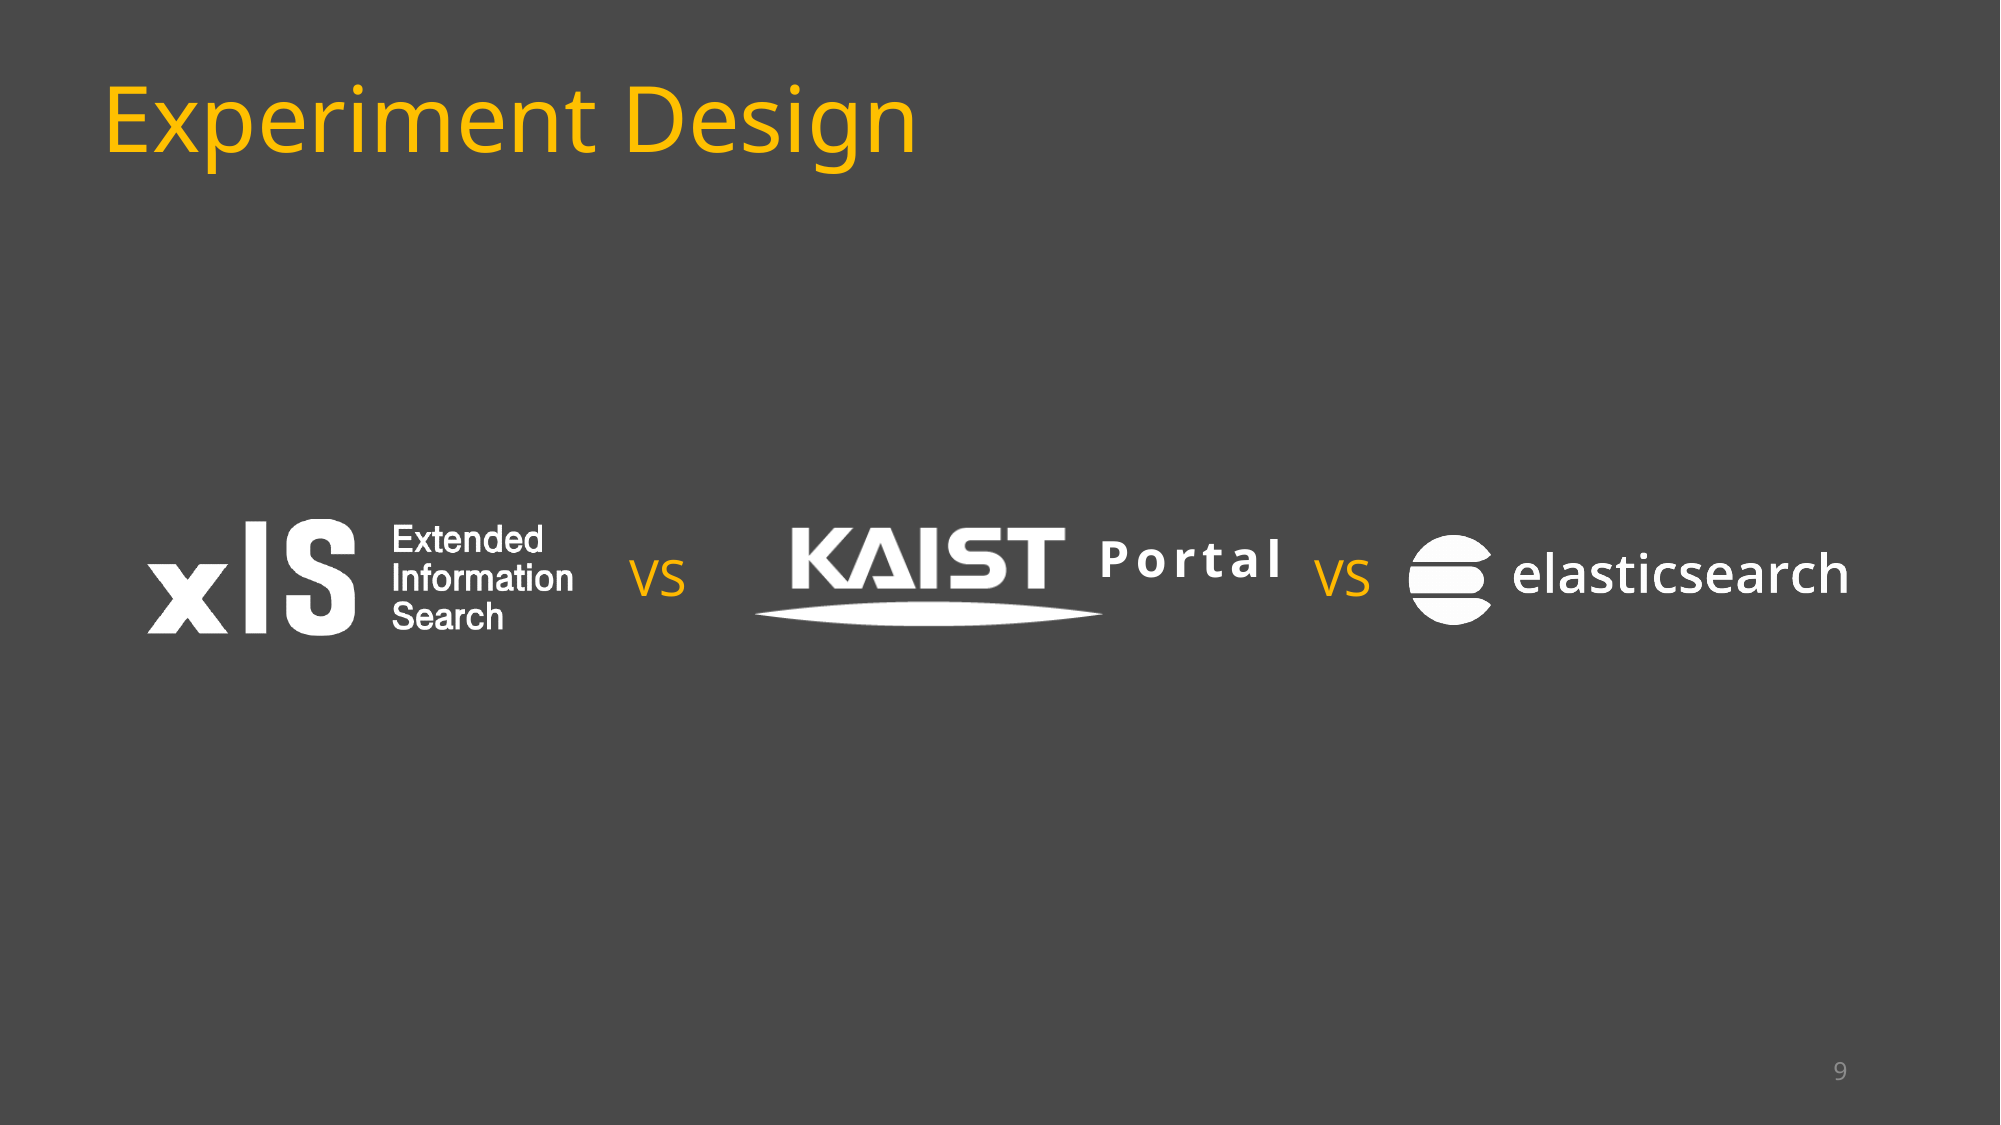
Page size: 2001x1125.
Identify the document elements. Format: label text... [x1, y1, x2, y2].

title Experiment Design [86, 36, 1812, 210]
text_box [146, 436, 1853, 718]
slide_number 9 [1412, 1042, 1863, 1103]
